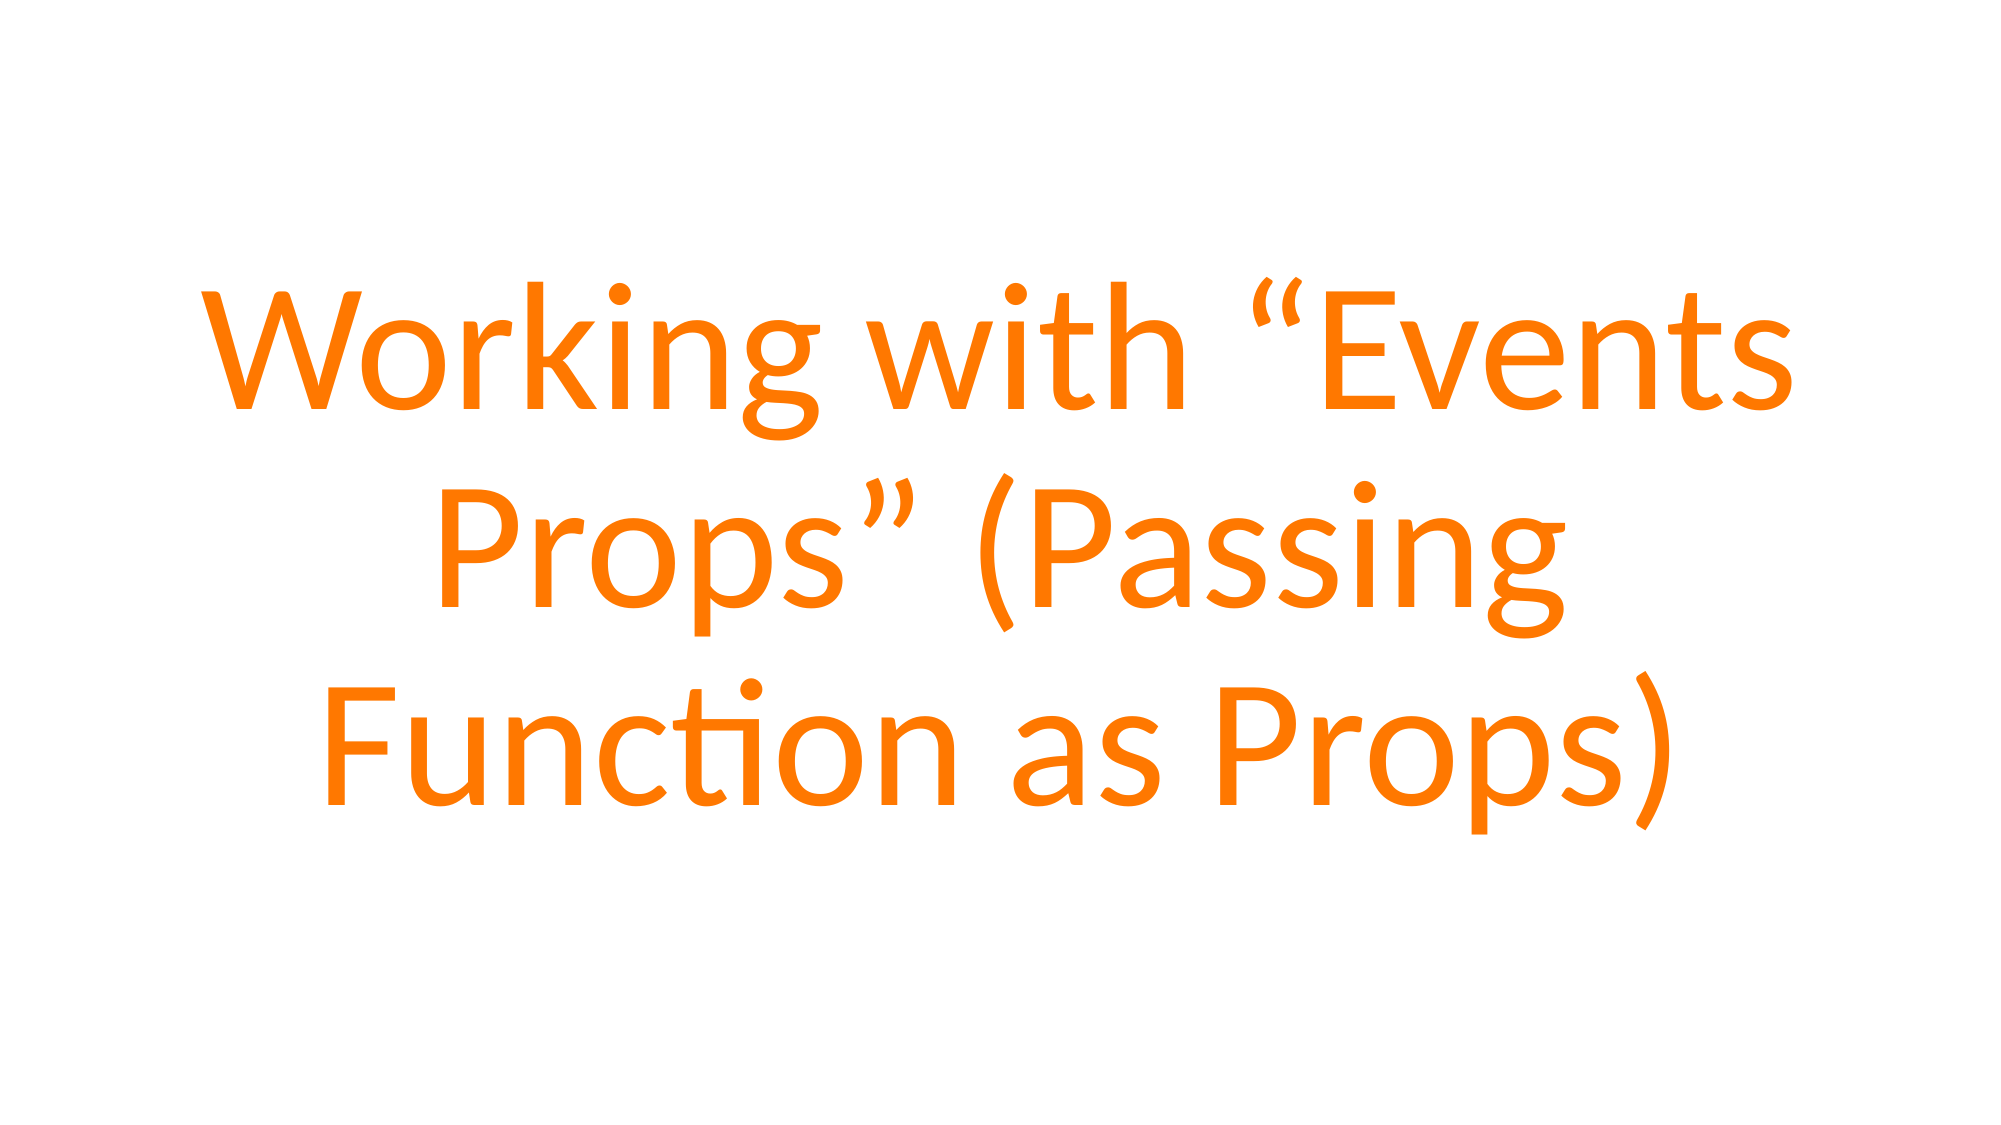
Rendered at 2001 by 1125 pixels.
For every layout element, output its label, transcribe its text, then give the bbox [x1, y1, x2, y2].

list Working with “Events Props” (Passing Function as Props) [137, 83, 1863, 1014]
